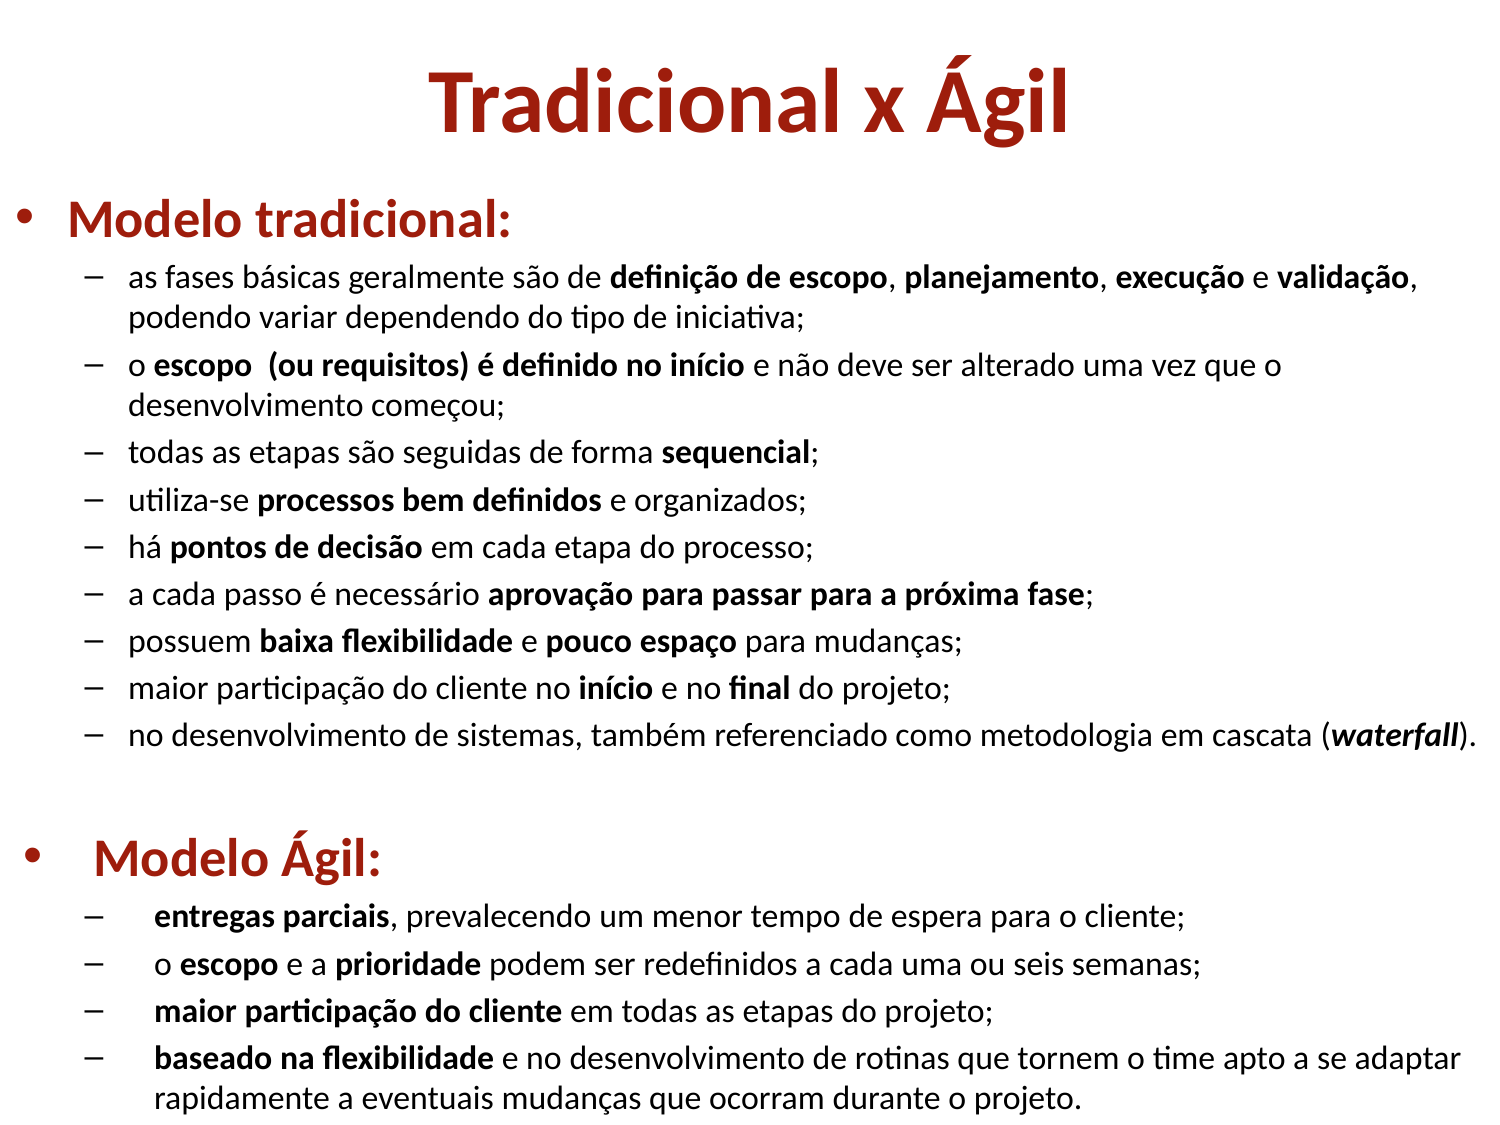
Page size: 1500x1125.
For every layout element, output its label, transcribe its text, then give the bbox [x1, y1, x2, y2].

list Modelo tradicional: as fases básicas geralmente são de definição de escopo, planejamento, execução e validação, podendo variar dependendo do tipo de iniciativa; o escopo (ou requisitos) é definido no início e não deve ser alterado uma vez que o desenvolvimento começou; todas as etapas são seguidas de forma sequencial; utiliza-se processos bem definidos e organizados; há pontos de decisão em cada etapa do processo; a cada passo é necessário aprovação para passar para a próxima fase; possuem baixa flexibilidade e pouco espaço para mudanças; maior participação do cliente no início e no final do projeto; no desenvolvimento de sistemas, também referenciado como metodologia em cascata (waterfall). Modelo Ágil: entregas parciais, prevalecendo um menor tempo de espera para o cliente; o escopo e a prioridade podem ser redefinidos a cada uma ou seis semanas; maior participação do cliente em todas as etapas do projeto; baseado na flexibilidade e no desenvolvimento de rotinas que tornem o time apto a se adaptar rapidamente a eventuais mudanças que ocorram durante o projeto. [0, 175, 1500, 1125]
title Tradicional x Ágil [75, 2, 1425, 175]
